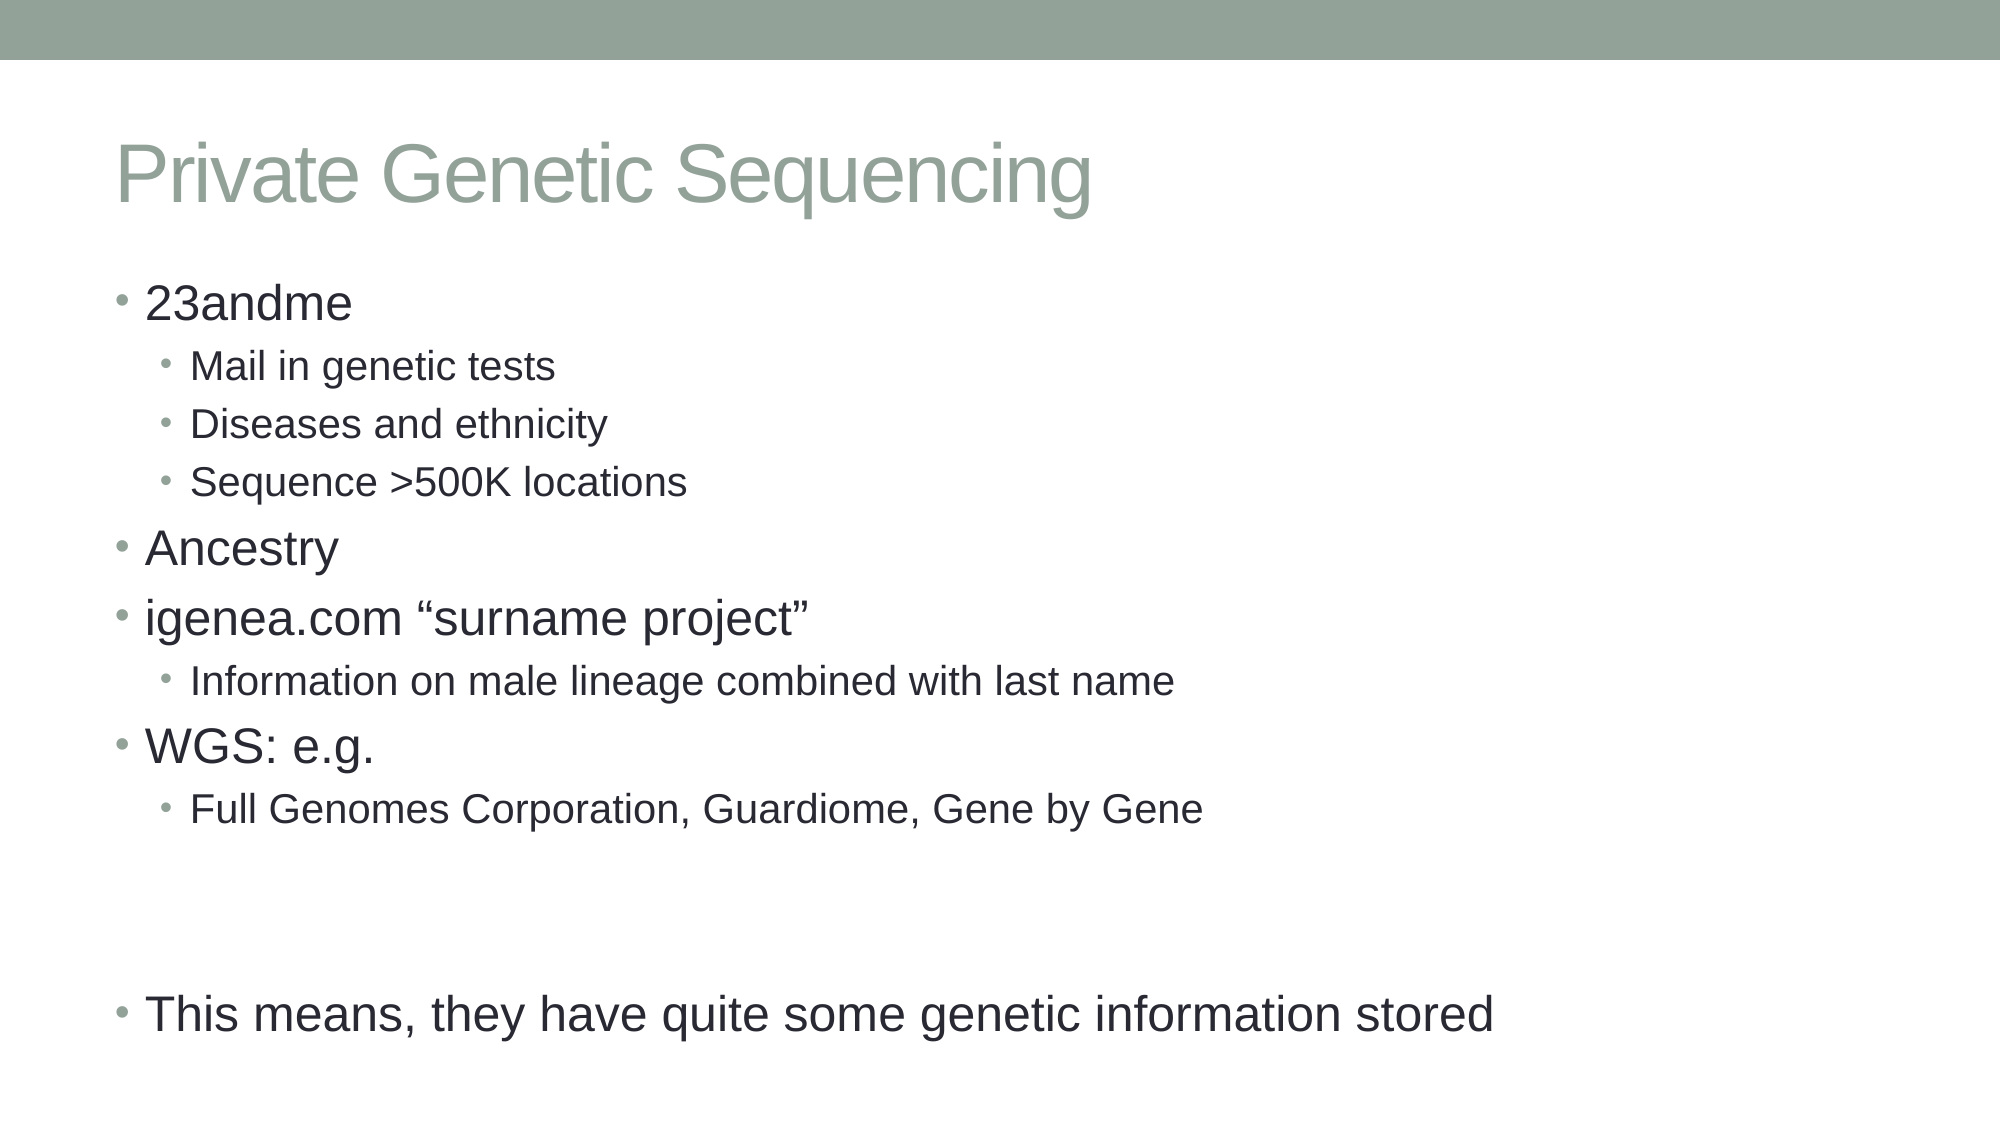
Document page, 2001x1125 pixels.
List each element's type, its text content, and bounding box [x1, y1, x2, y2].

title Private Genetic Sequencing [99, 87, 1900, 250]
list 23andme Mail in genetic tests Diseases and ethnicity Sequence >500K locations Ancestry igenea.com “surname project” Information on male lineage combined with last name WGS: e.g. Full Genomes Corporation, Guardiome, Gene by Gene This means, they have quite some genetic information stored [99, 262, 1900, 1063]
